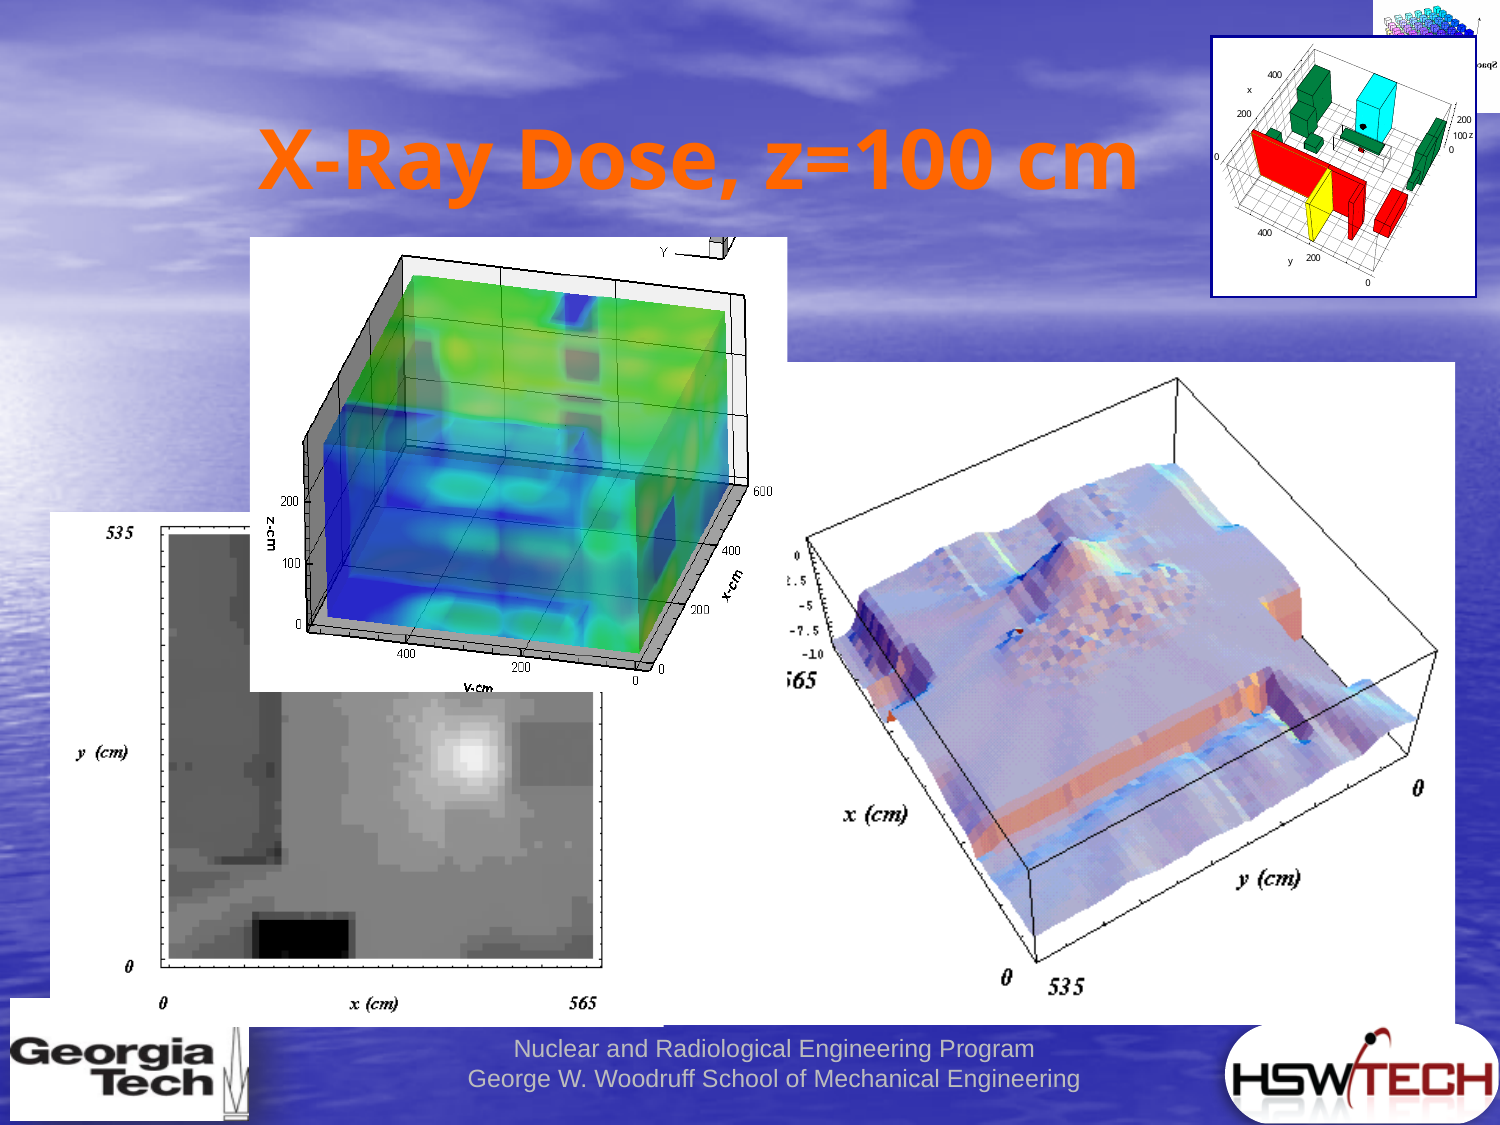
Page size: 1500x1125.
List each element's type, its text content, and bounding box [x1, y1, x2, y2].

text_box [49, 512, 658, 1027]
picture [249, 237, 788, 692]
picture [1224, 1023, 1500, 1125]
picture [1212, 37, 1476, 297]
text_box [662, 362, 1456, 1025]
picture [10, 998, 249, 1121]
text_box X-Ray Dose, z=100 cm [0, 62, 1207, 250]
